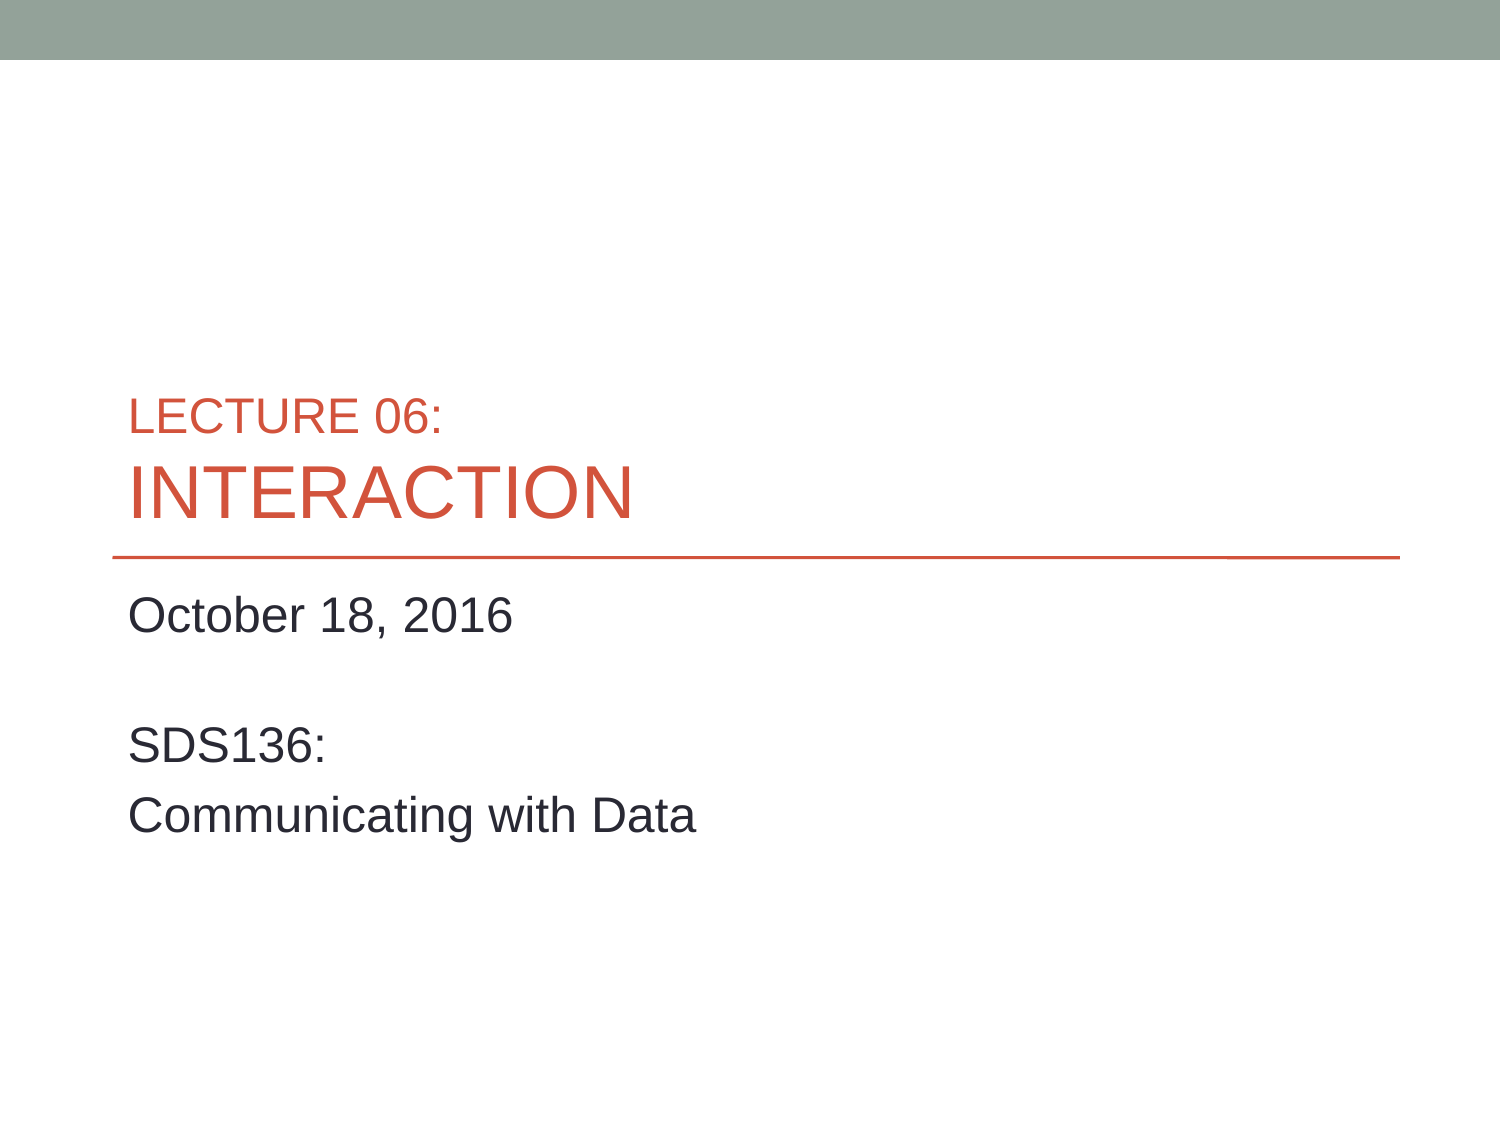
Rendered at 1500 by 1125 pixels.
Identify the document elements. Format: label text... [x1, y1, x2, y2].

title LECTURE 06: INTERACTION [112, 224, 1400, 542]
subtitle October 18, 2016 SDS136: Communicating with Data [112, 575, 1163, 863]
